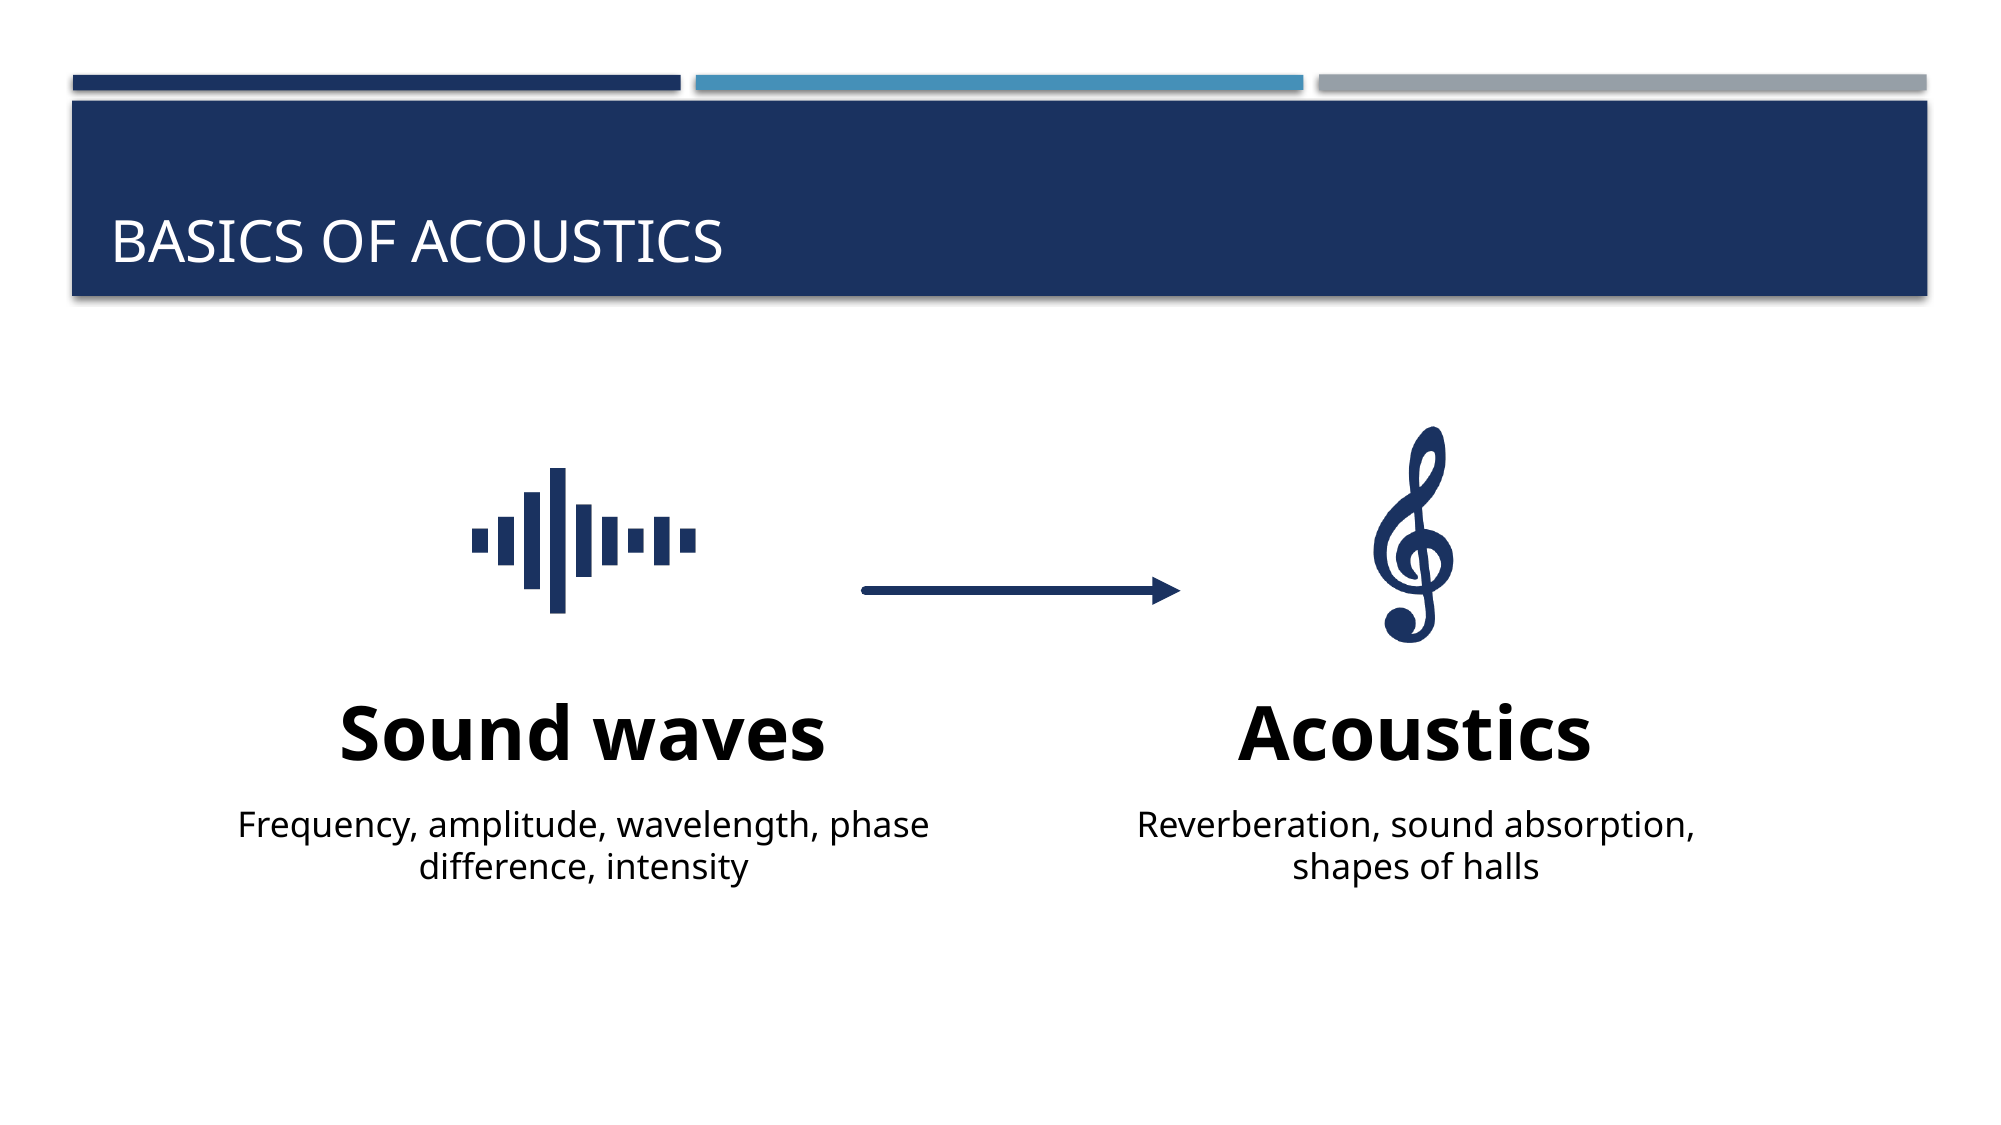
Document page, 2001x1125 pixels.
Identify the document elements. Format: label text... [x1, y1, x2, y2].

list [94, 357, 1906, 962]
title Basics of acoustics [95, 115, 1905, 282]
